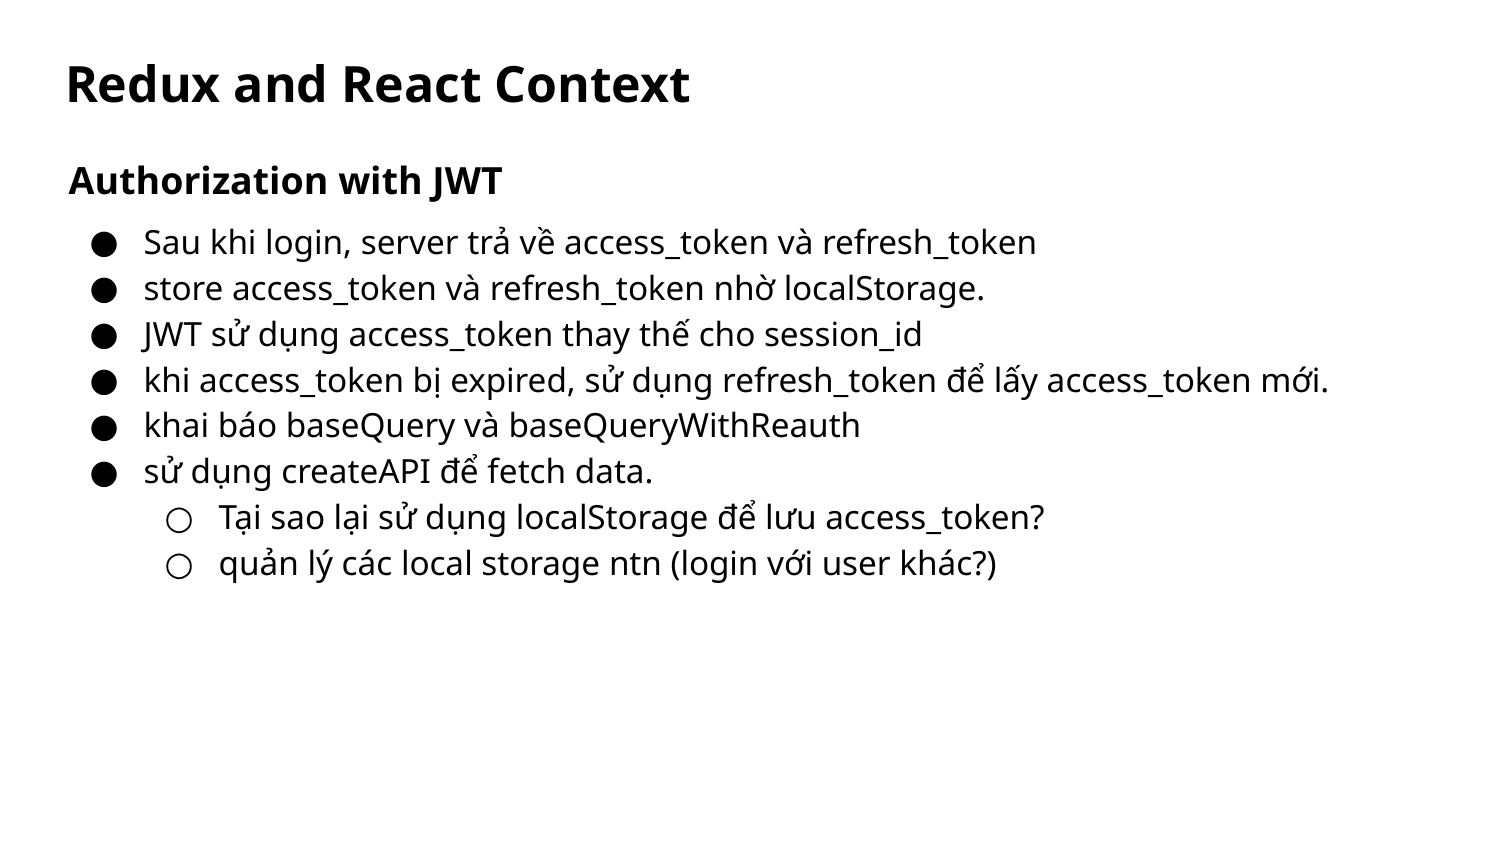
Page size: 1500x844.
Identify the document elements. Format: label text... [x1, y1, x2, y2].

title Redux and React Context [53, 31, 1446, 135]
list Sau khi login, server trả về access_token và refresh_token store access_token và refresh_token nhờ localStorage. JWT sử dụng access_token thay thế cho session_id khi access_token bị expired, sử dụng refresh_token để lấy access_token mới. khai báo baseQuery và baseQueryWithReauth sử dụng createAPI để fetch data. Tại sao lại sử dụng localStorage để lưu access_token? quản lý các local storage ntn (login với user khác?) [53, 200, 1446, 804]
list Authorization with JWT [53, 147, 735, 200]
